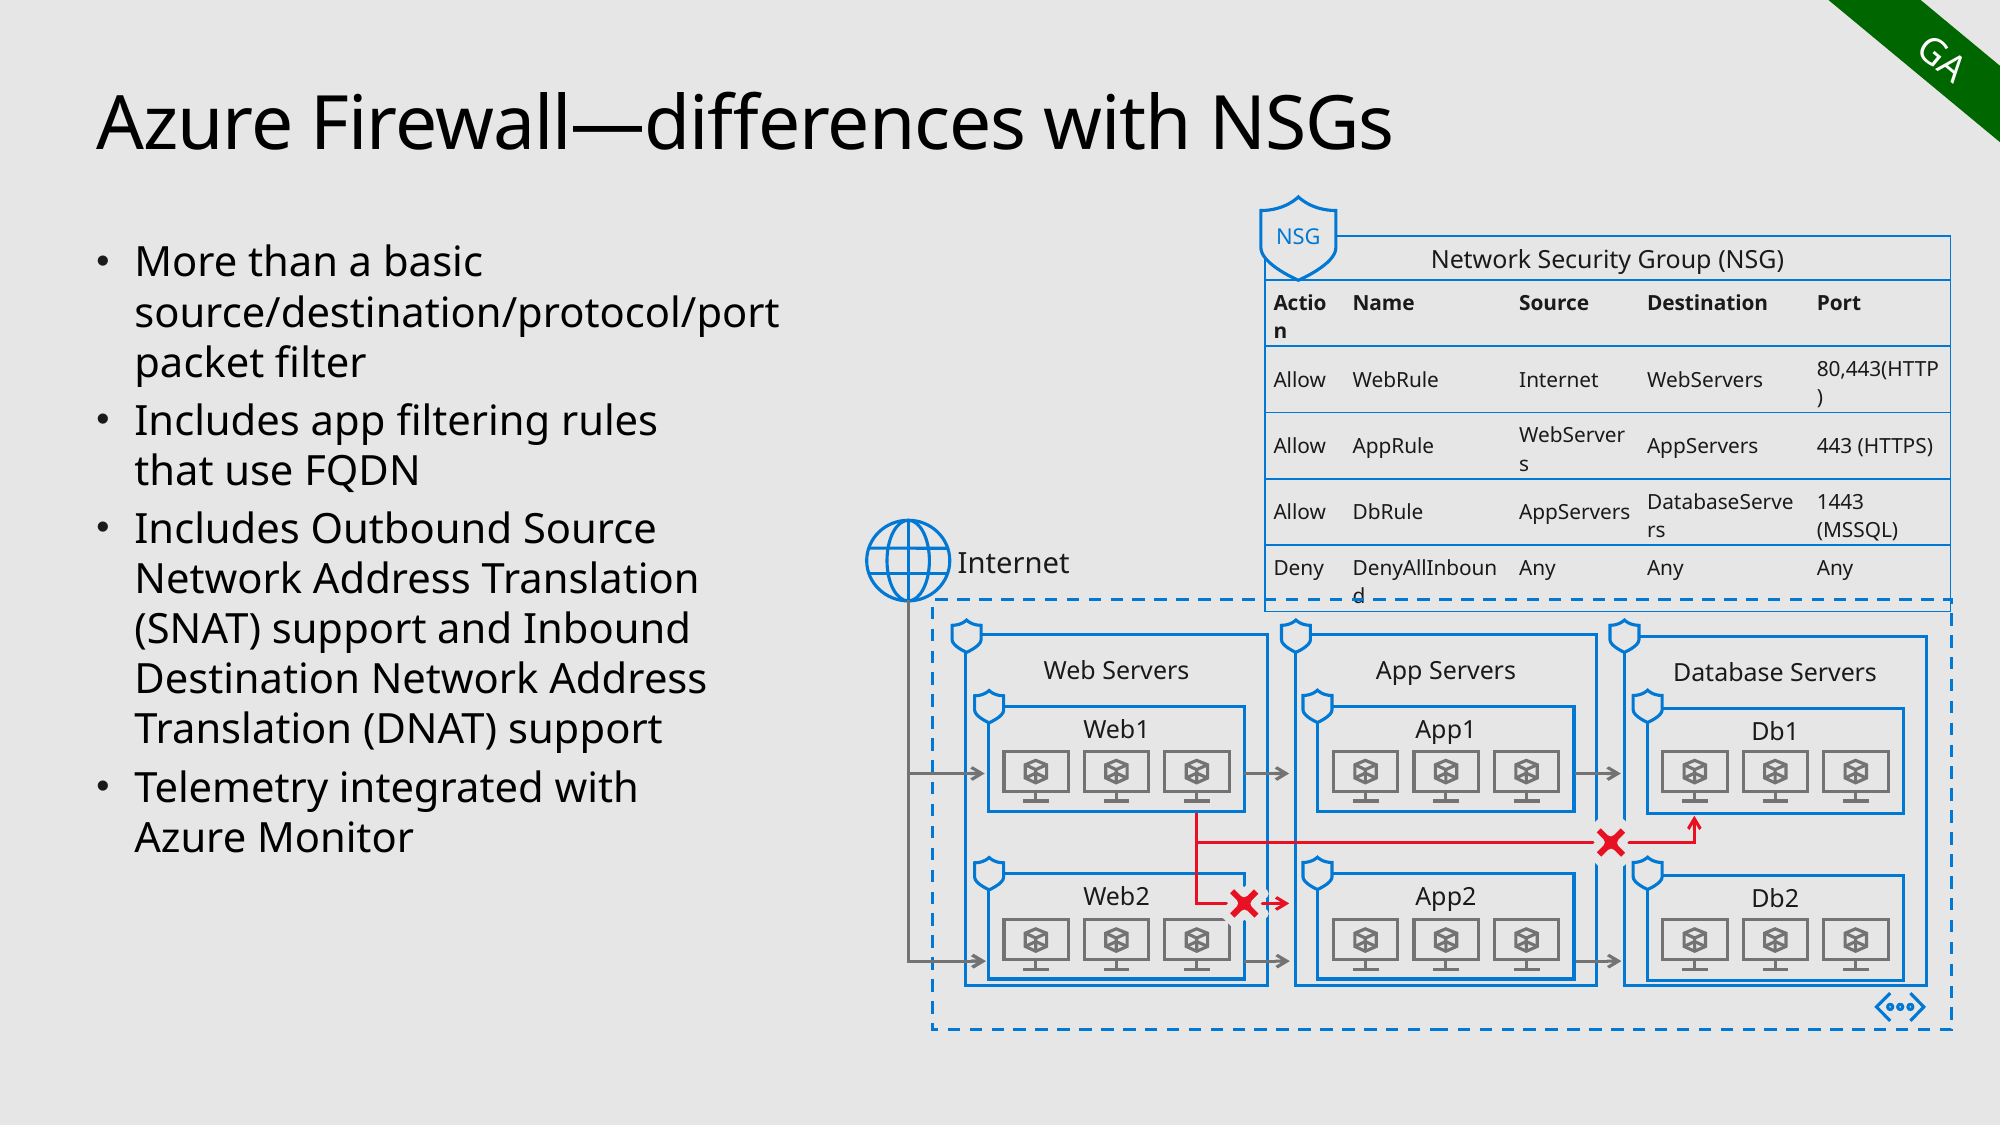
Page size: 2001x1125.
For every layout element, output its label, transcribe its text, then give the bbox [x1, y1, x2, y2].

table_cell DatabaseServers [1639, 480, 1809, 519]
table_cell Source [1511, 281, 1639, 345]
table_cell Allow [1266, 413, 1345, 478]
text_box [866, 519, 1953, 1031]
table_cell 80,443(HTTP) [1809, 347, 1950, 412]
table_cell Name [1345, 281, 1511, 345]
table_cell WebRule [1345, 347, 1511, 412]
table_cell 1443 (MSSQL) [1809, 480, 1950, 519]
table_cell WebServers [1511, 413, 1639, 478]
table_cell AppServers [1511, 480, 1639, 519]
table_cell AppRule [1345, 413, 1511, 478]
table_cell 443 (HTTPS) [1809, 413, 1950, 478]
table_cell Action [1266, 281, 1345, 345]
table_cell WebServers [1639, 347, 1809, 412]
table_header Network Security Group (NSG) [1304, 237, 1950, 279]
text_box NSG [1260, 196, 1336, 281]
text_box GA [1828, 0, 2000, 143]
title Azure Firewall—differences with NSGs [96, 75, 1904, 166]
list More than a basic source/destination/protocol/port packet filter Includes app filtering rules that use FQDN Includes Outbound Source Network Address Translation (SNAT) support and Inbound Destination Network Address Translation (DNAT) support Telemetry integrated with Azure Monitor [96, 235, 852, 866]
table_cell Destination [1639, 281, 1809, 345]
table_cell AppServers [1639, 413, 1809, 478]
table_cell DbRule [1345, 480, 1511, 519]
table_cell Allow [1266, 347, 1345, 412]
table_cell Port [1809, 281, 1950, 345]
table_cell Internet [1511, 347, 1639, 412]
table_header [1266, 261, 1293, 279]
table_cell Allow [1266, 480, 1345, 519]
